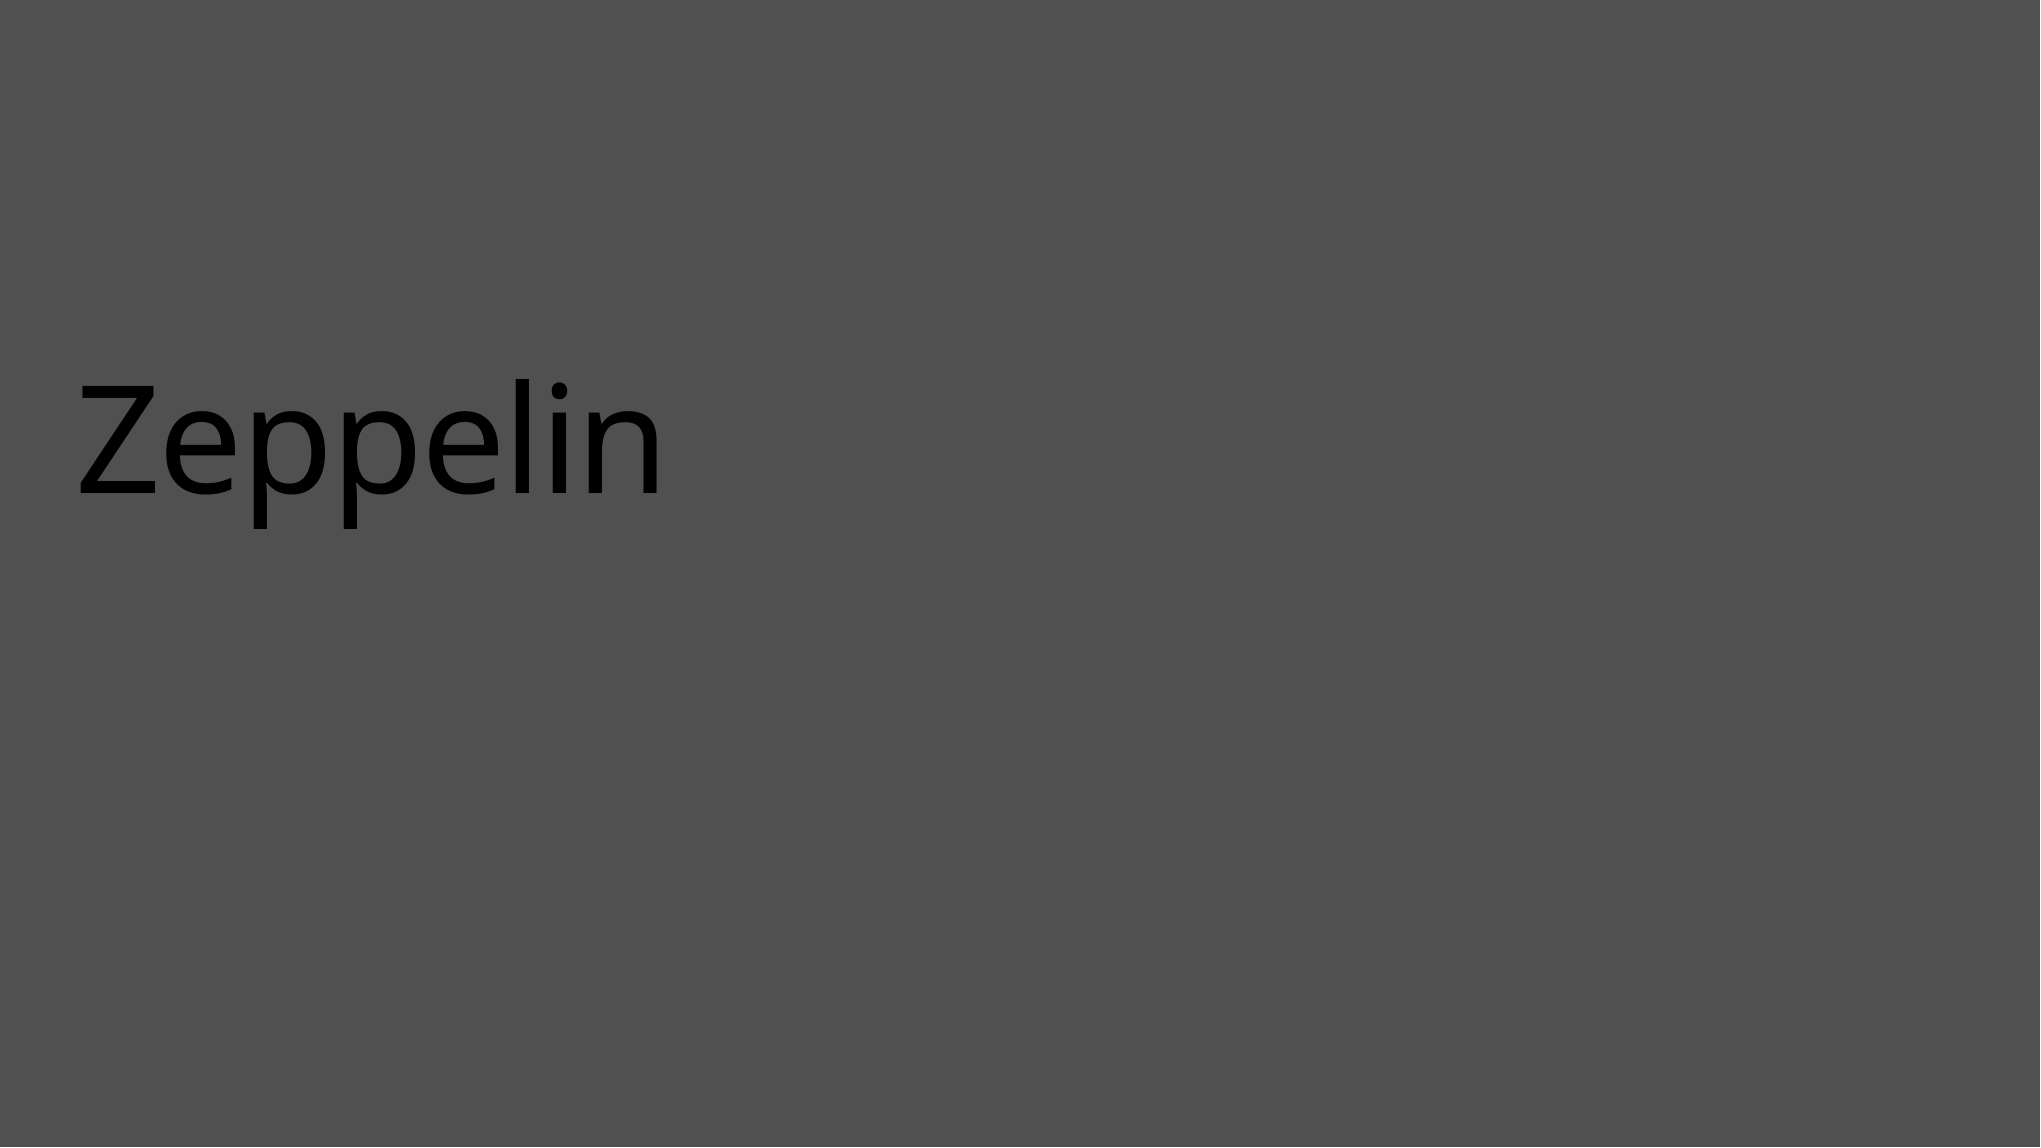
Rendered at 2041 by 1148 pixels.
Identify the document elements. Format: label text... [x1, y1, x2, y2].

title Zeppelin [0, 348, 1996, 650]
